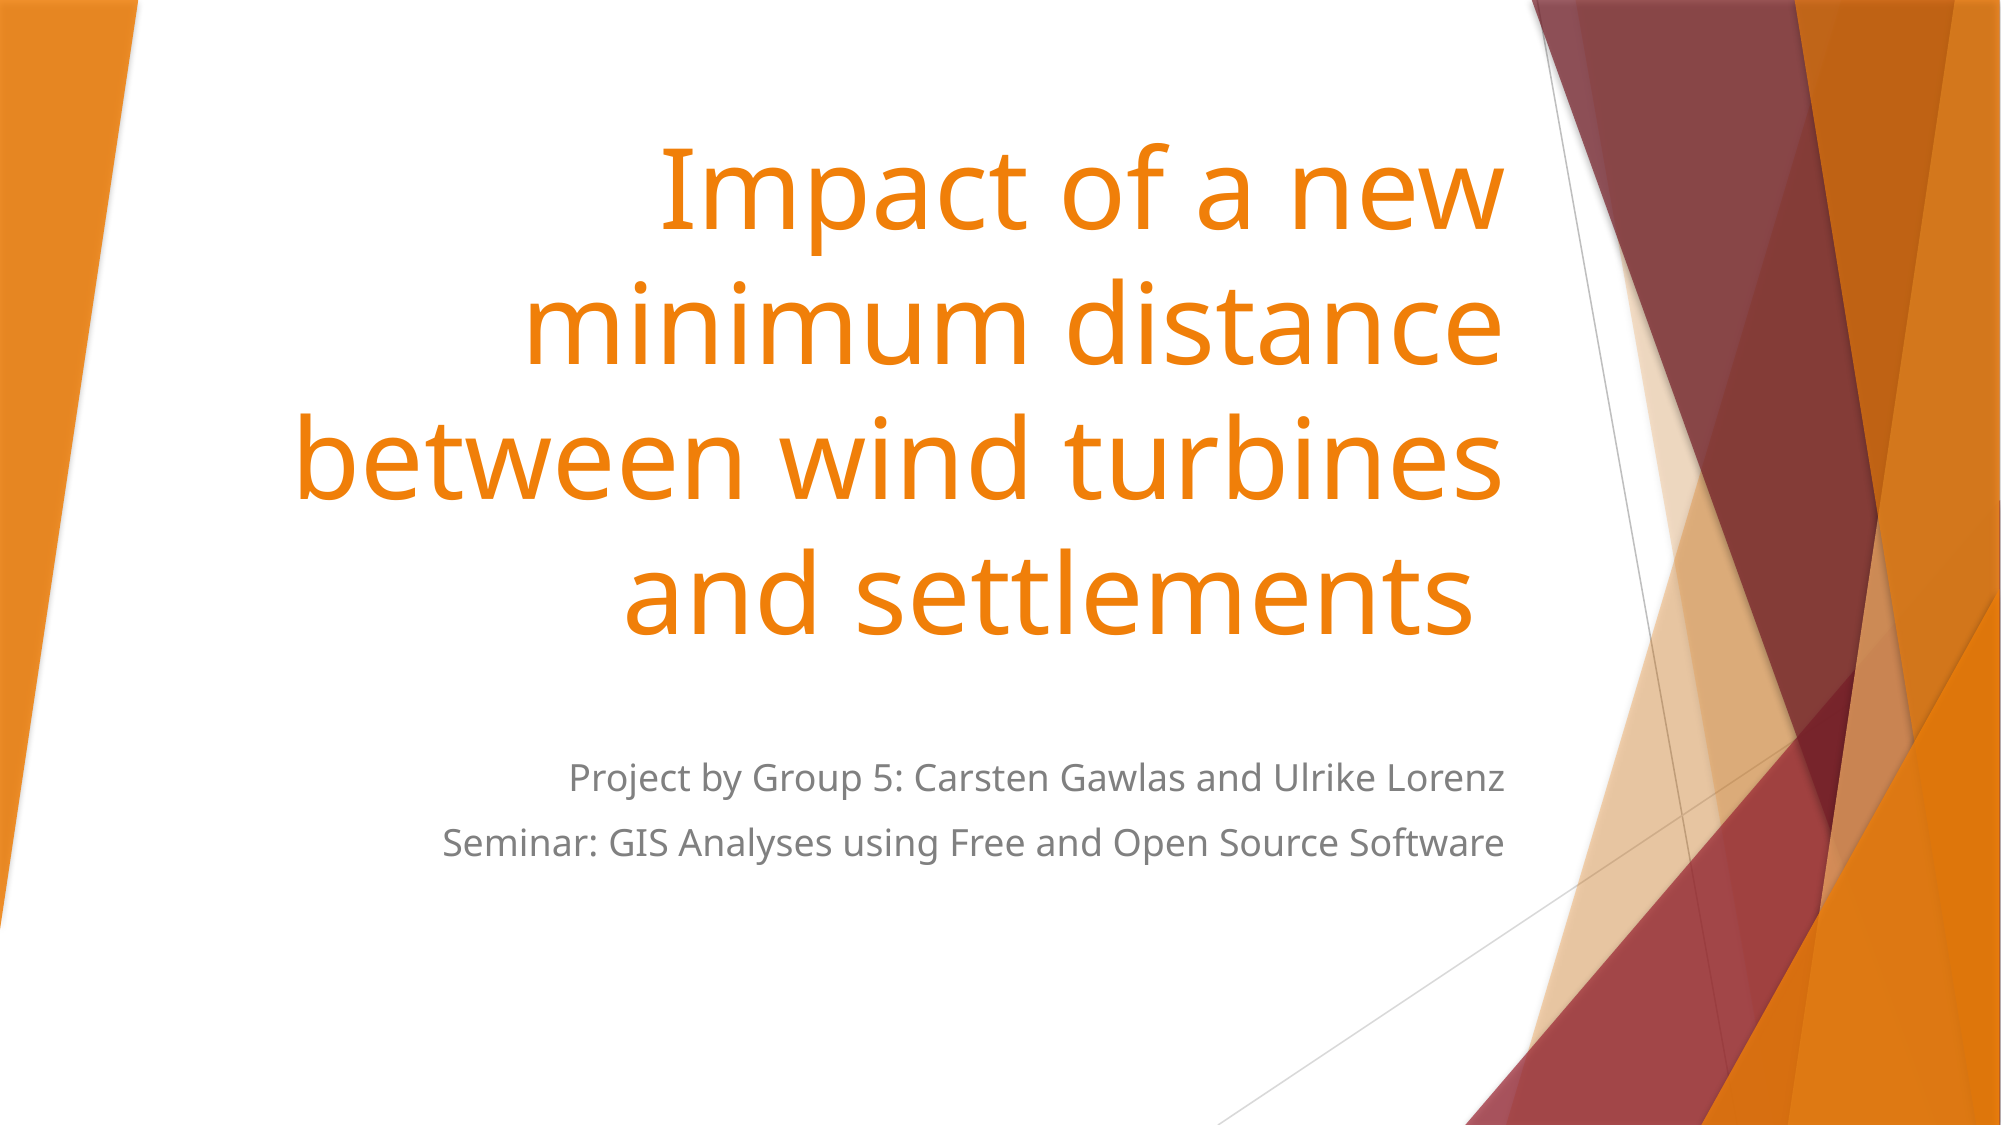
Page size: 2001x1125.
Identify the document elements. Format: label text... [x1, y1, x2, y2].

subtitle Project by Group 5: Carsten Gawlas and Ulrike Lorenz Seminar: GIS Analyses using Free and Open Source Software [247, 745, 1522, 926]
title Impact of a new minimum distance between wind turbines and settlements [247, 394, 1522, 665]
